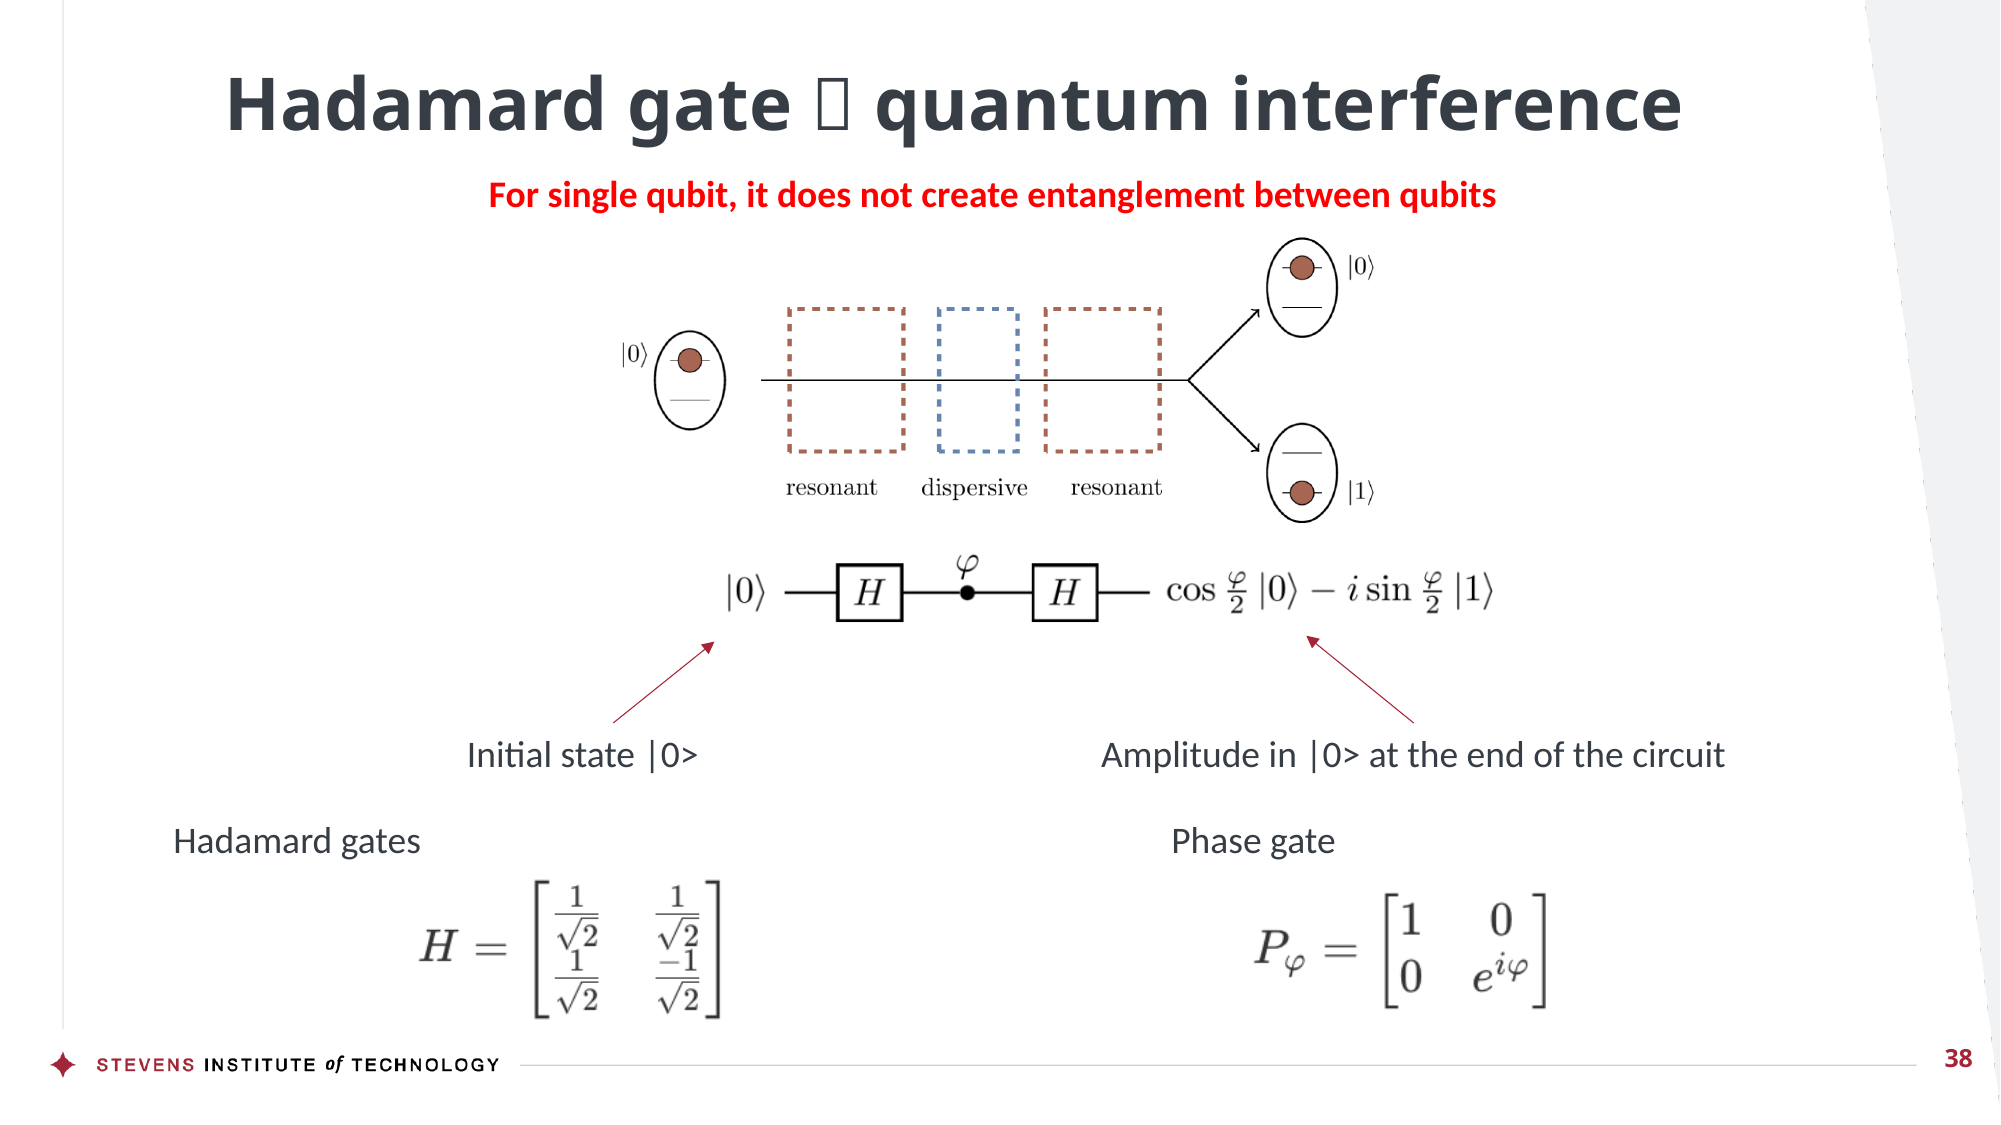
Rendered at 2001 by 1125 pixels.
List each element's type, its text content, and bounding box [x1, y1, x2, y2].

picture [695, 537, 1521, 642]
text_box Phase gate [1156, 808, 1351, 868]
text_box For single qubit, it does not create entanglement between qubits [474, 162, 1513, 223]
picture [393, 846, 747, 1051]
title Hadamard gate  quantum interference [106, 59, 1804, 181]
text_box Amplitude in |0> at the end of the circuit [1086, 722, 1742, 783]
slide_number 38 [1538, 1029, 1988, 1090]
picture [1240, 846, 1563, 1051]
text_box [613, 641, 715, 724]
picture [610, 213, 1390, 533]
text_box Initial state |0> [452, 723, 714, 783]
text_box Hadamard gates [158, 808, 437, 868]
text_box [1306, 635, 1414, 724]
